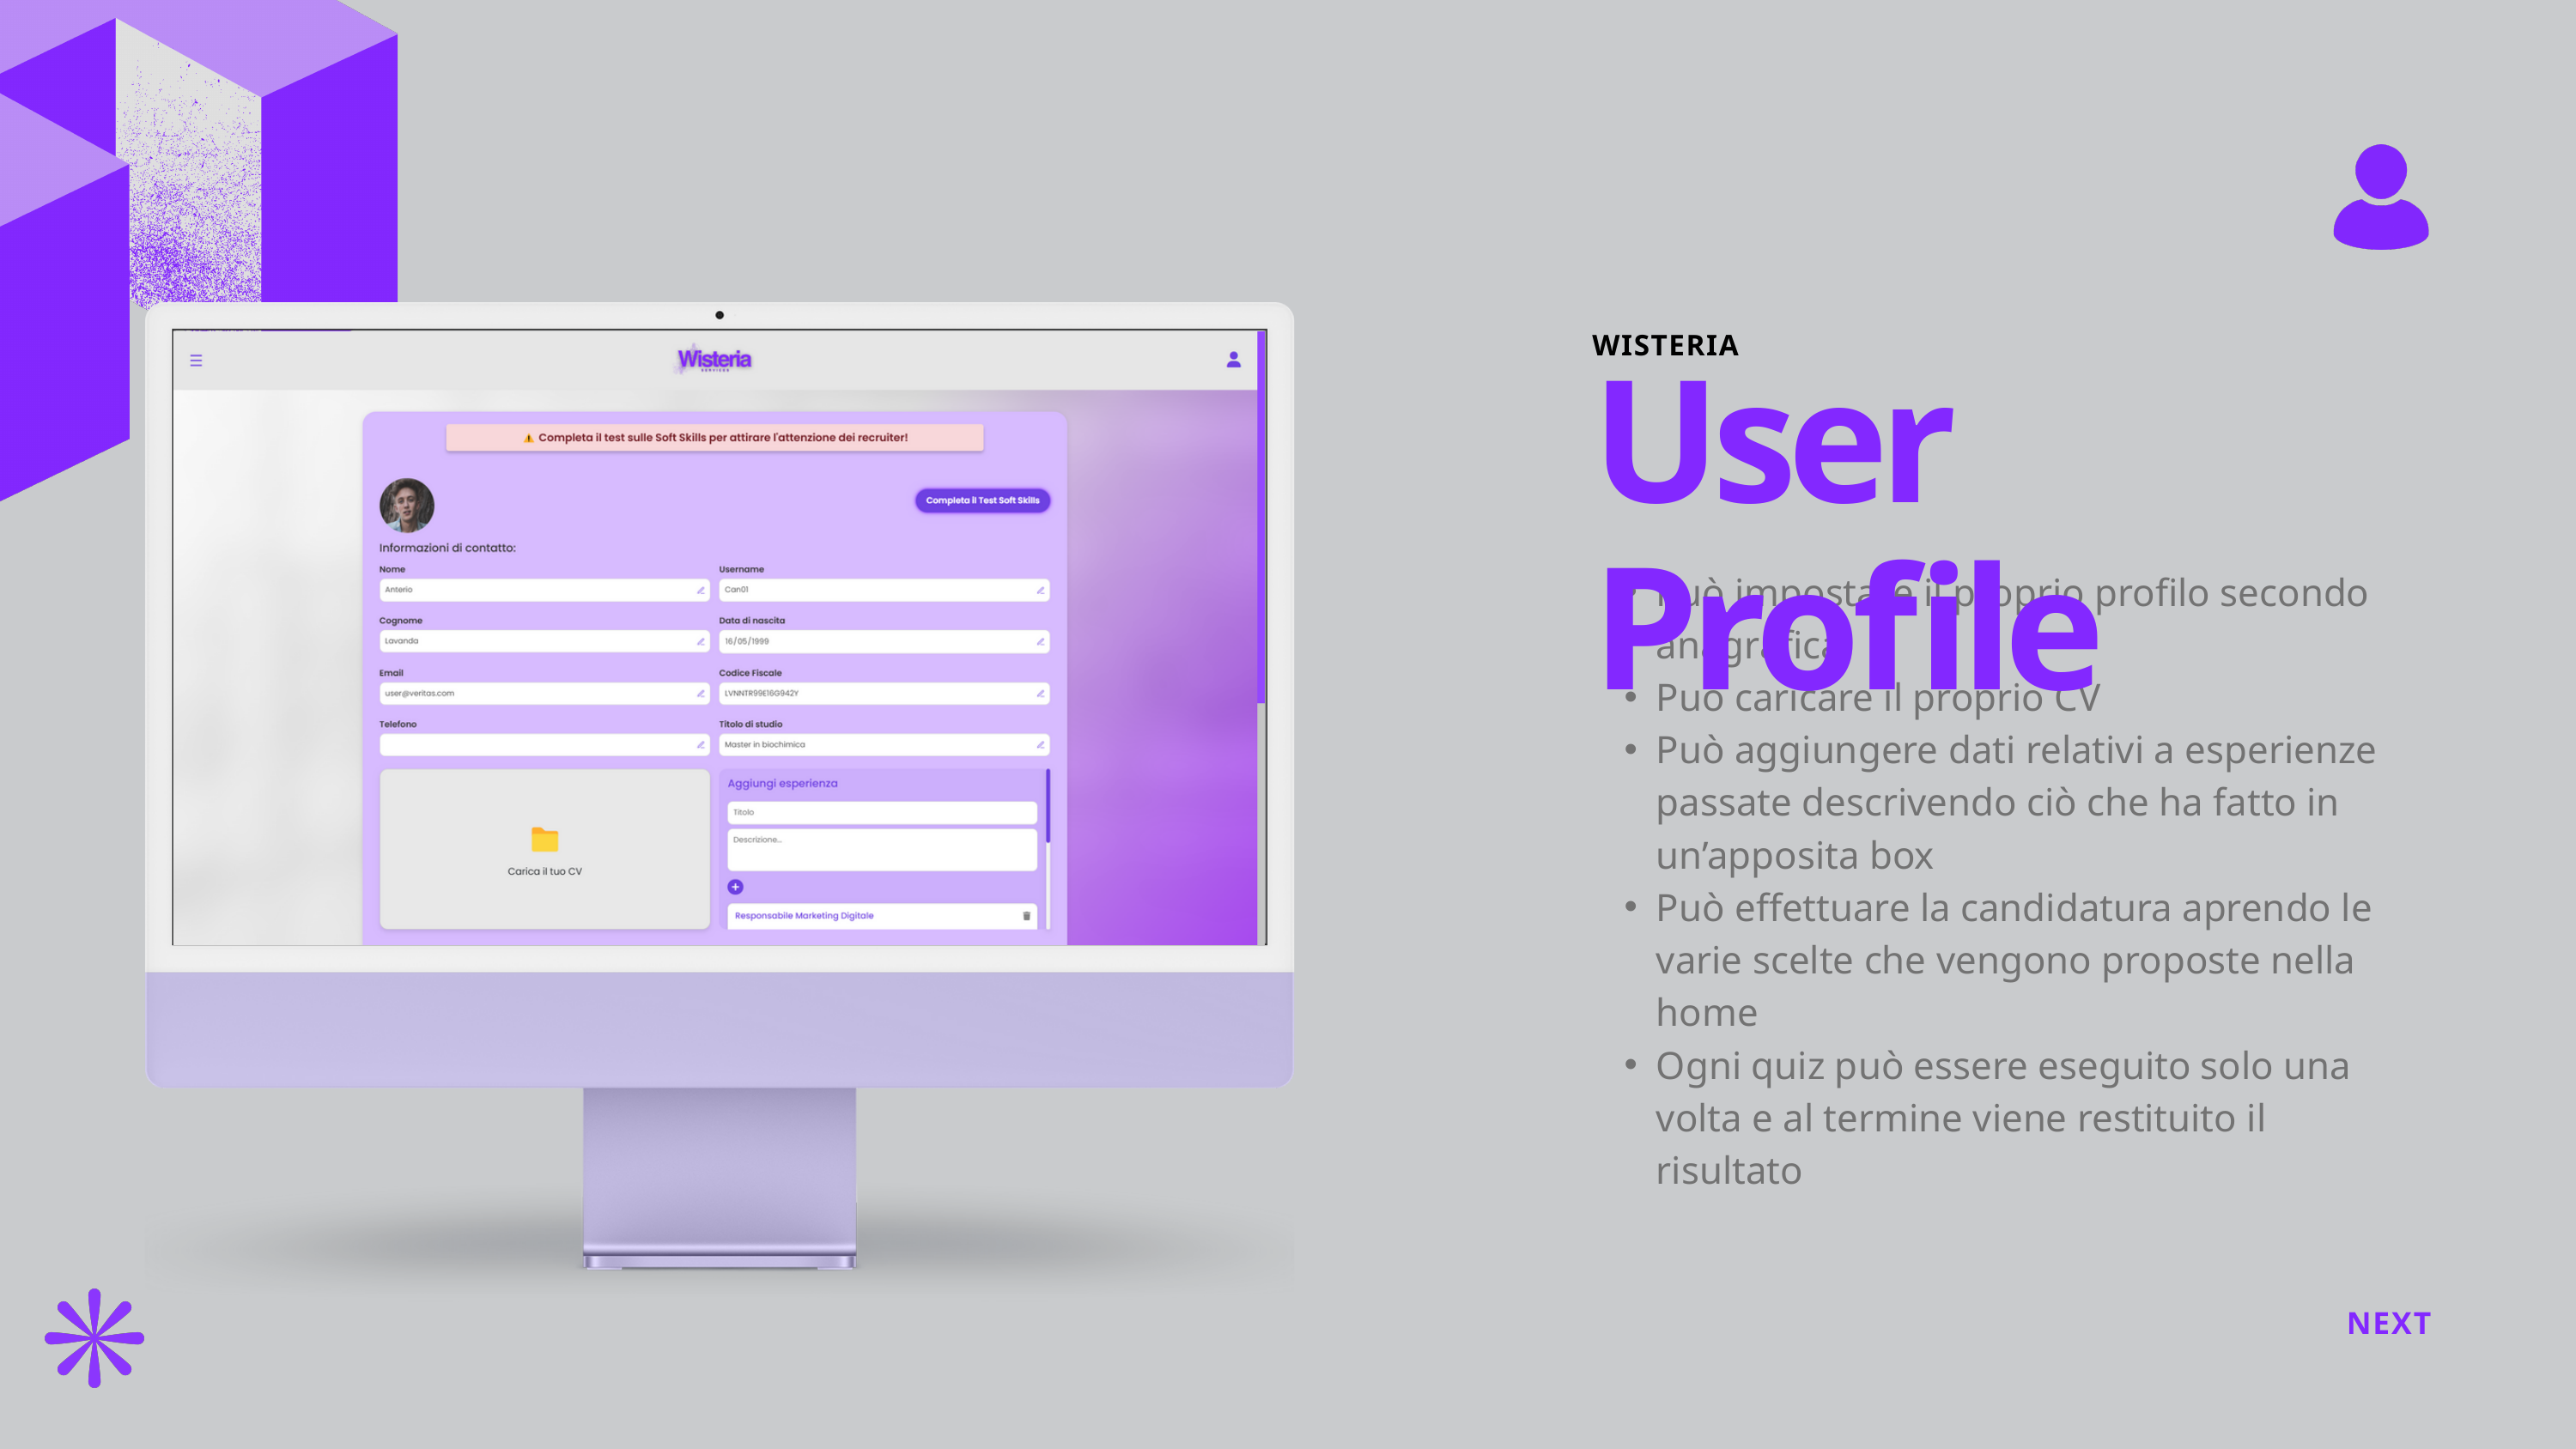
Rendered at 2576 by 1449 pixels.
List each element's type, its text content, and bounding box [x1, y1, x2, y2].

text_box WISTERIA [1592, 321, 2432, 361]
text_box [45, 1288, 144, 1388]
text_box NEXT [2236, 1297, 2432, 1341]
text_box [0, 0, 398, 504]
text_box Può impostare il proprio profilo secondo anagrafica Può caricare il proprio CV Può aggiungere dati relativi a esperienze passate descrivendo ciò che ha fatto in un’apposita box Può effettuare la candidatura aprendo le varie scelte che vengono proposte nella home Ogni quiz può essere eseguito solo una volta e al termine viene restituito il risultato [1592, 724, 2422, 1245]
text_box User Profile [1592, 361, 2432, 724]
text_box [2333, 144, 2429, 250]
text_box [144, 302, 1295, 1302]
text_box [173, 331, 1266, 946]
